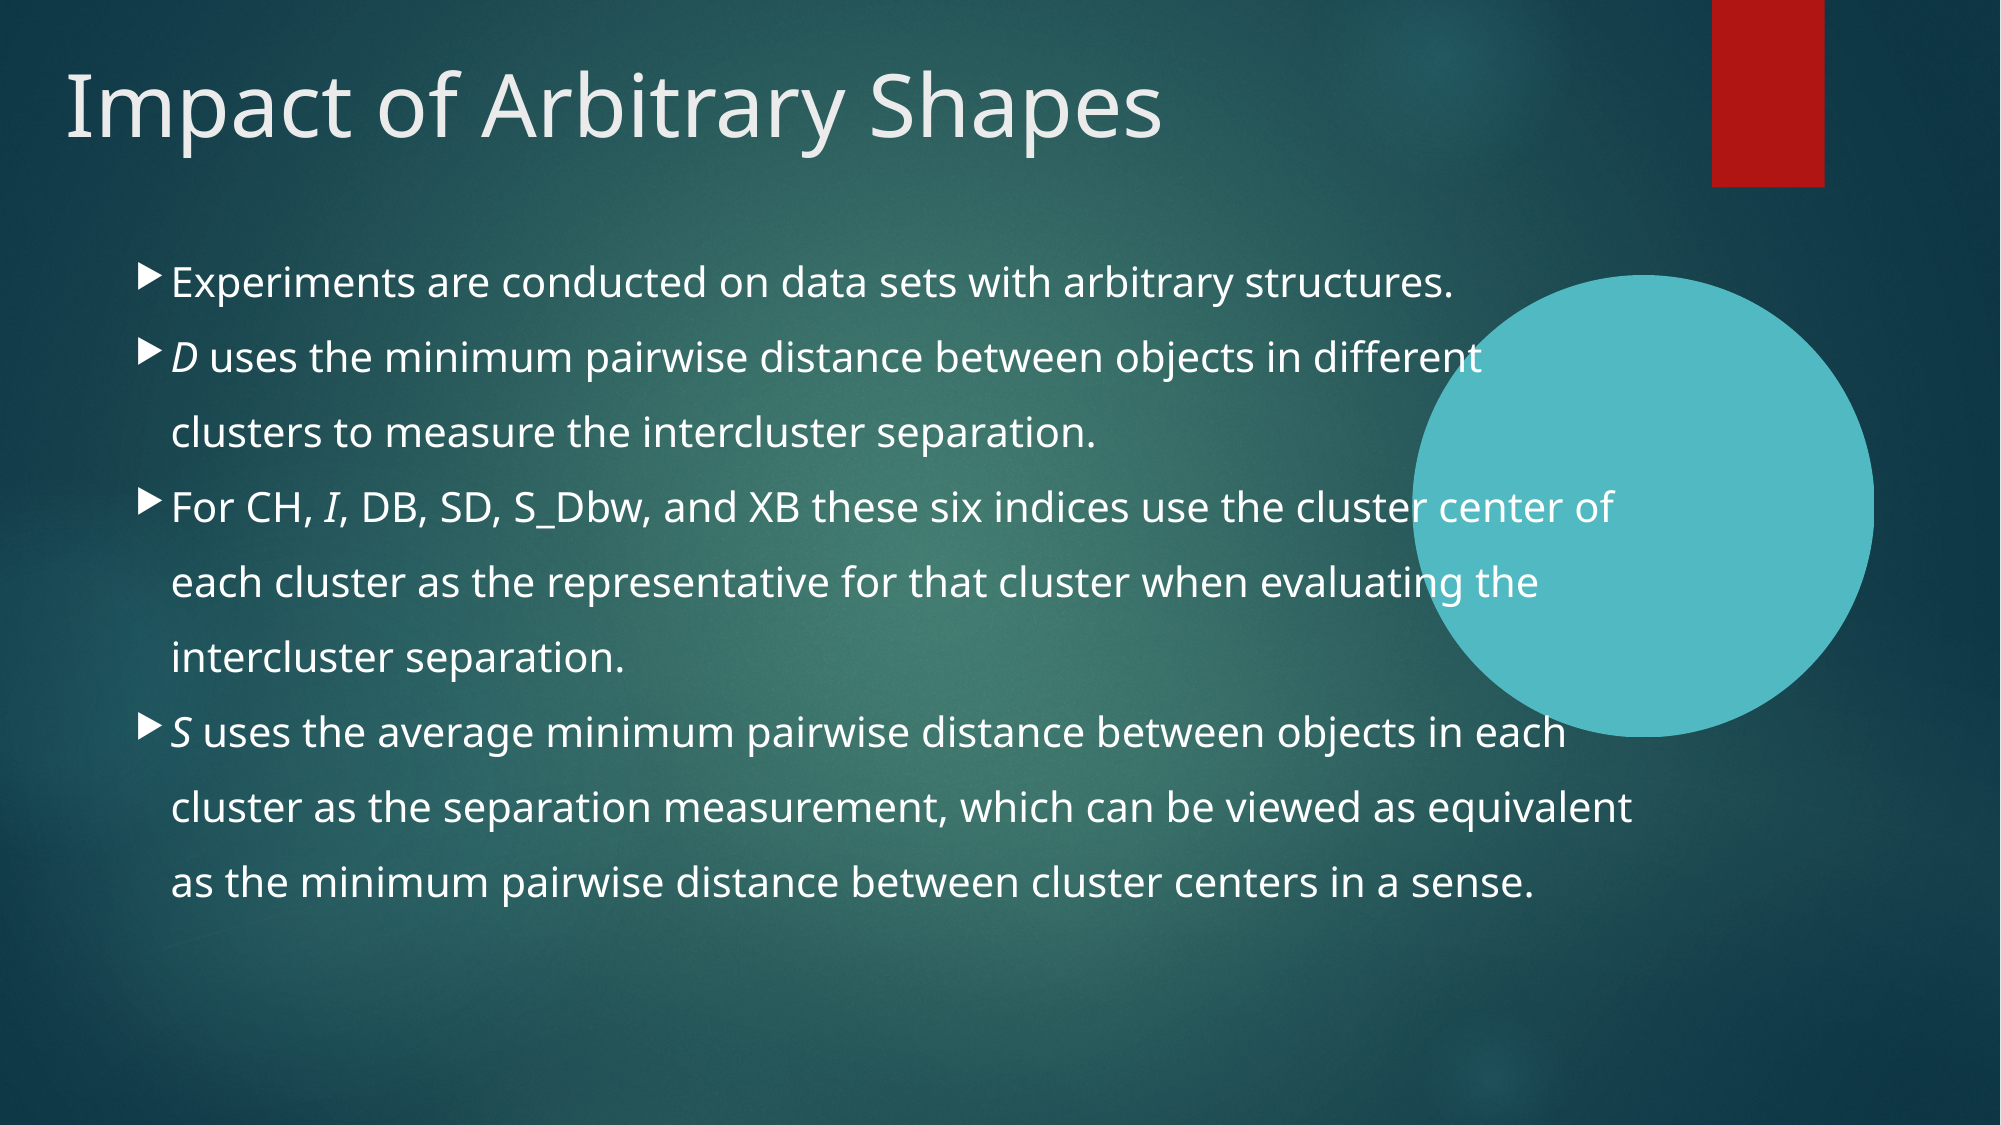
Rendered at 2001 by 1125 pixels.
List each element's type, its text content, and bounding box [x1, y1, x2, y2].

text_box Impact of Arbitrary Shapes [50, 42, 1594, 156]
picture [0, 0, 2001, 1125]
text_box Experiments are conducted on data sets with arbitrary structures. D uses the minimum pairwise distance between objects in different clusters to measure the intercluster separation. For CH, I, DB, SD, S_Dbw, and XB these six indices use the cluster center of each cluster as the representative for that cluster when evaluating the intercluster separation. S uses the average minimum pairwise distance between objects in each cluster as the separation measurement, which can be viewed as equivalent as the minimum pairwise distance between cluster centers in a sense. [120, 223, 1651, 1045]
